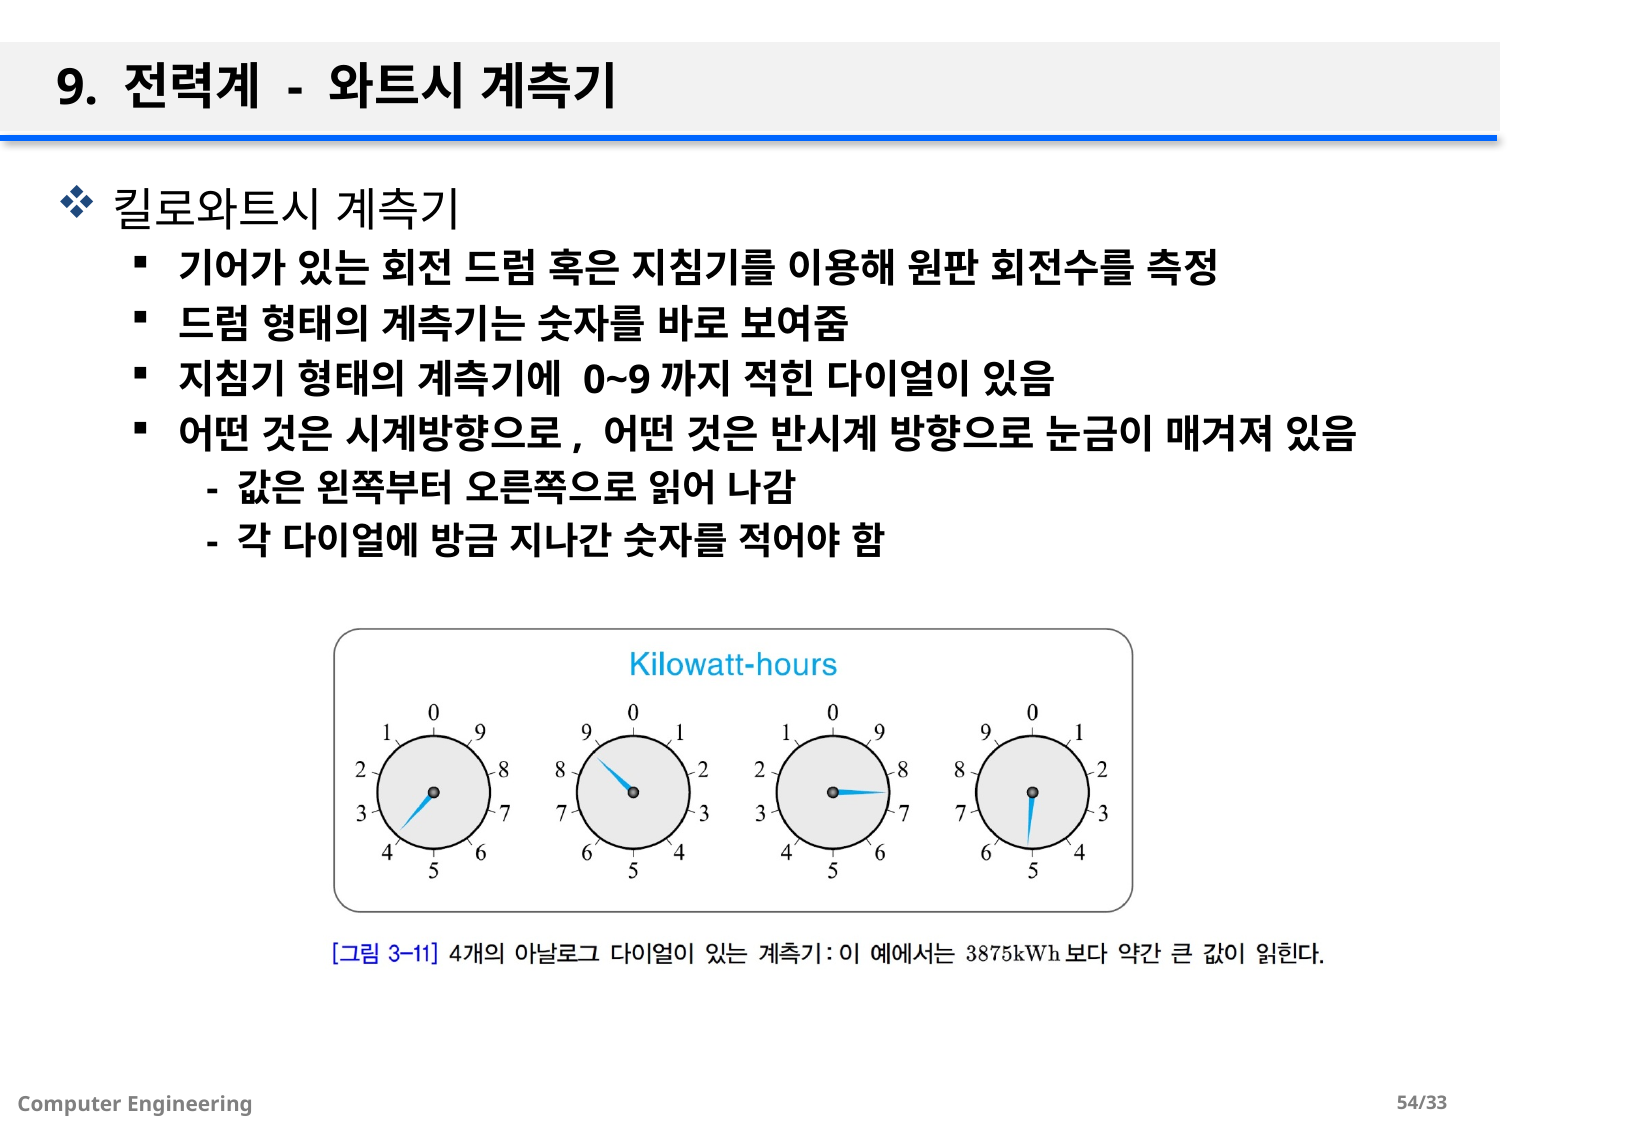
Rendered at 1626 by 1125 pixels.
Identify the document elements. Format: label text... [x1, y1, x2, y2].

list 킬로와트시 계측기 기어가 있는 회전 드럼 혹은 지침기를 이용해 원판 회전수를 측정 드럼 형태의 계측기는 숫자를 바로 보여줌 지침기 형태의 계측기에 0~9까지 적힌 다이얼이 있음 어떤 것은 시계방향으로, 어떤 것은 반시계 방향으로 눈금이 매겨져 있음 - 값은 왼쪽부터 오른쪽으로 읽어 나감 - 각 다이얼에 방금 지나간 숫자를 적어야 함 [41, 172, 1426, 1048]
picture [300, 597, 1329, 988]
title 9. 전력계 - 와트시 계측기 [41, 42, 1459, 128]
